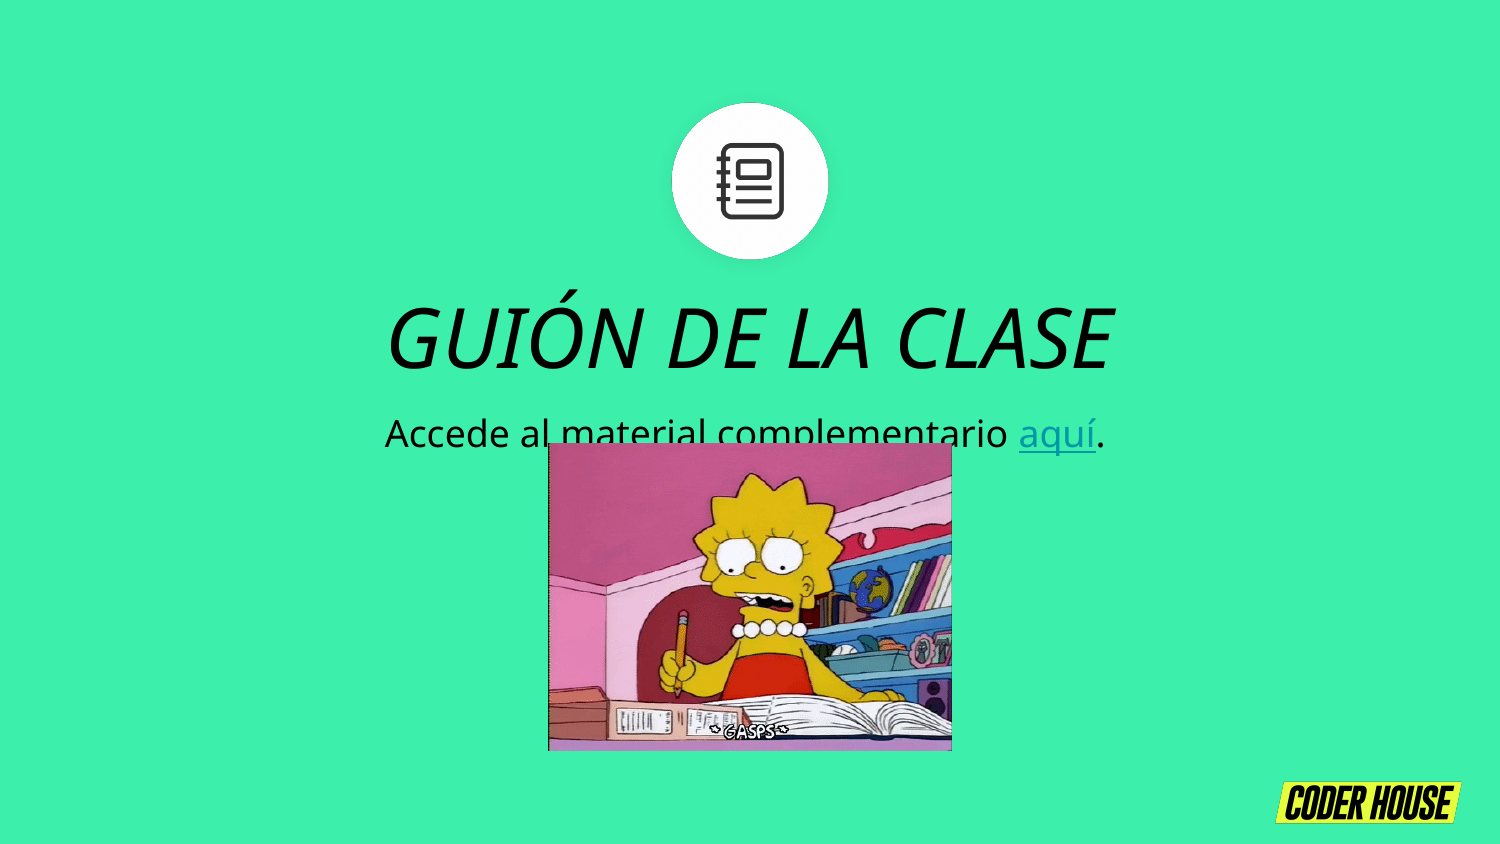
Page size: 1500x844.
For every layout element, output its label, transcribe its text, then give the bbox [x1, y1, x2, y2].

picture [1270, 775, 1466, 830]
text_box GUIÓN DE LA CLASE Accede al material complementario aquí. [132, 269, 1368, 645]
picture [548, 443, 952, 752]
picture [652, 83, 848, 279]
